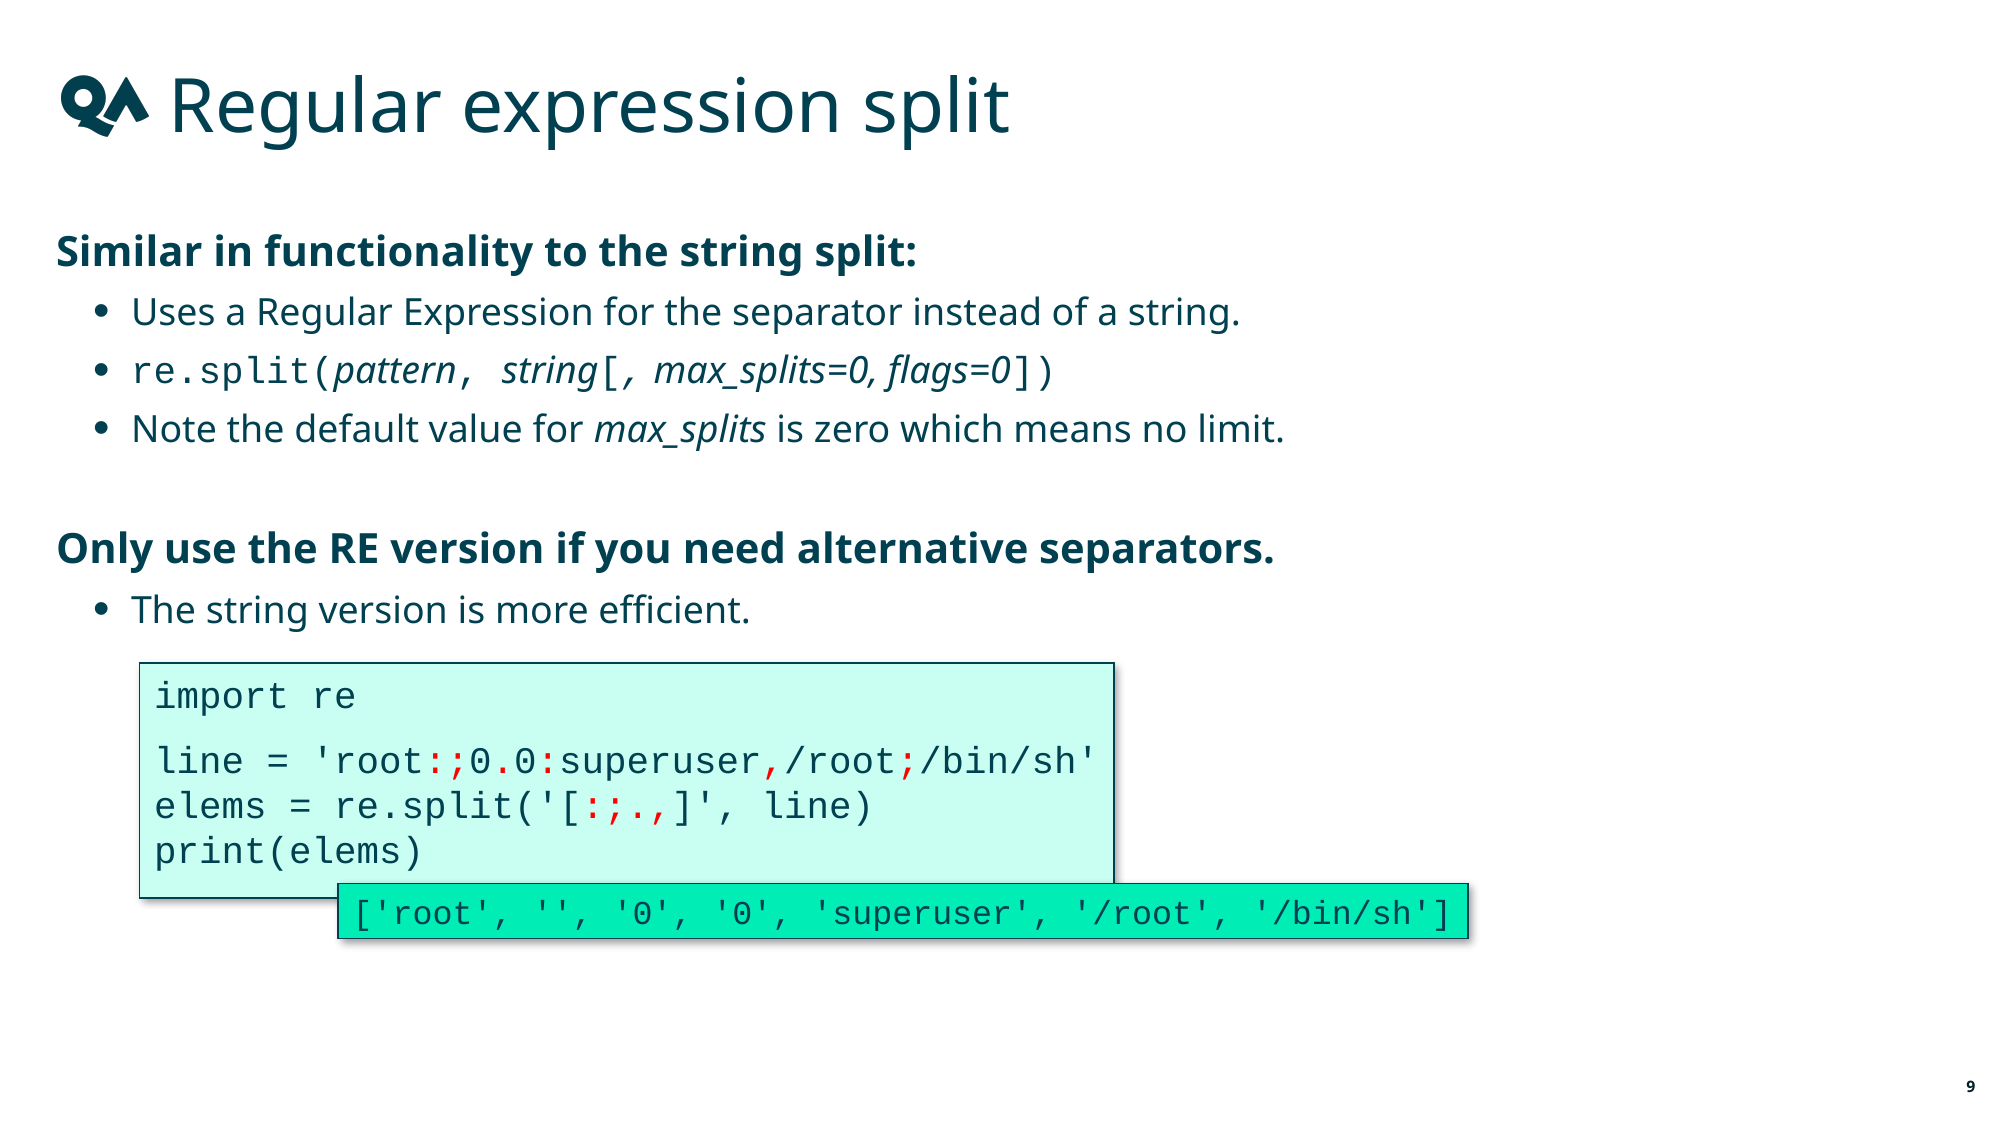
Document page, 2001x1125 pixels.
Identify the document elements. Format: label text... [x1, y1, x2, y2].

slide_number 9 [1846, 1068, 1976, 1098]
list Similar in functionality to the string split: Uses a Regular Expression for the separator instead of a string. re.split(pattern, string[, max_splits=0, flags=0]) Note the default value for max_splits is zero which means no limit. Only use the RE version if you need alternative separators. The string version is more efficient. [55, 224, 1946, 1038]
picture [44, 61, 166, 148]
text_box import re line = 'root:;0.0:superuser,/root;/bin/sh' elems = re.split('[:;.,]', line) print(elems) [139, 663, 1115, 898]
title Regular expression split [168, 56, 2000, 189]
text_box ['root', '', '0', '0', 'superuser', '/root', '/bin/sh'] [338, 883, 1468, 939]
